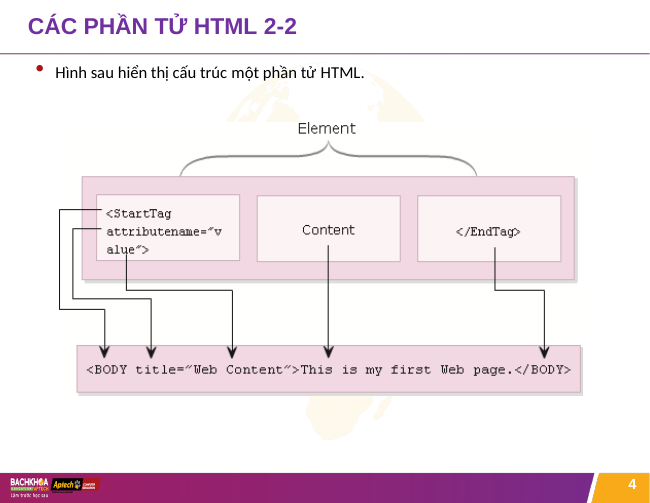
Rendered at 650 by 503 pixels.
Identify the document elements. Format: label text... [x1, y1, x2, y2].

text_box [59, 122, 583, 396]
title CÁC PHẦN TỬ HTML 2-2 [27, 0, 601, 68]
slide_number 4 [617, 340, 646, 503]
picture [0, 0, 650, 503]
text_box Hình sau hiển thị cấu trúc một phần tử HTML. [34, 60, 370, 82]
